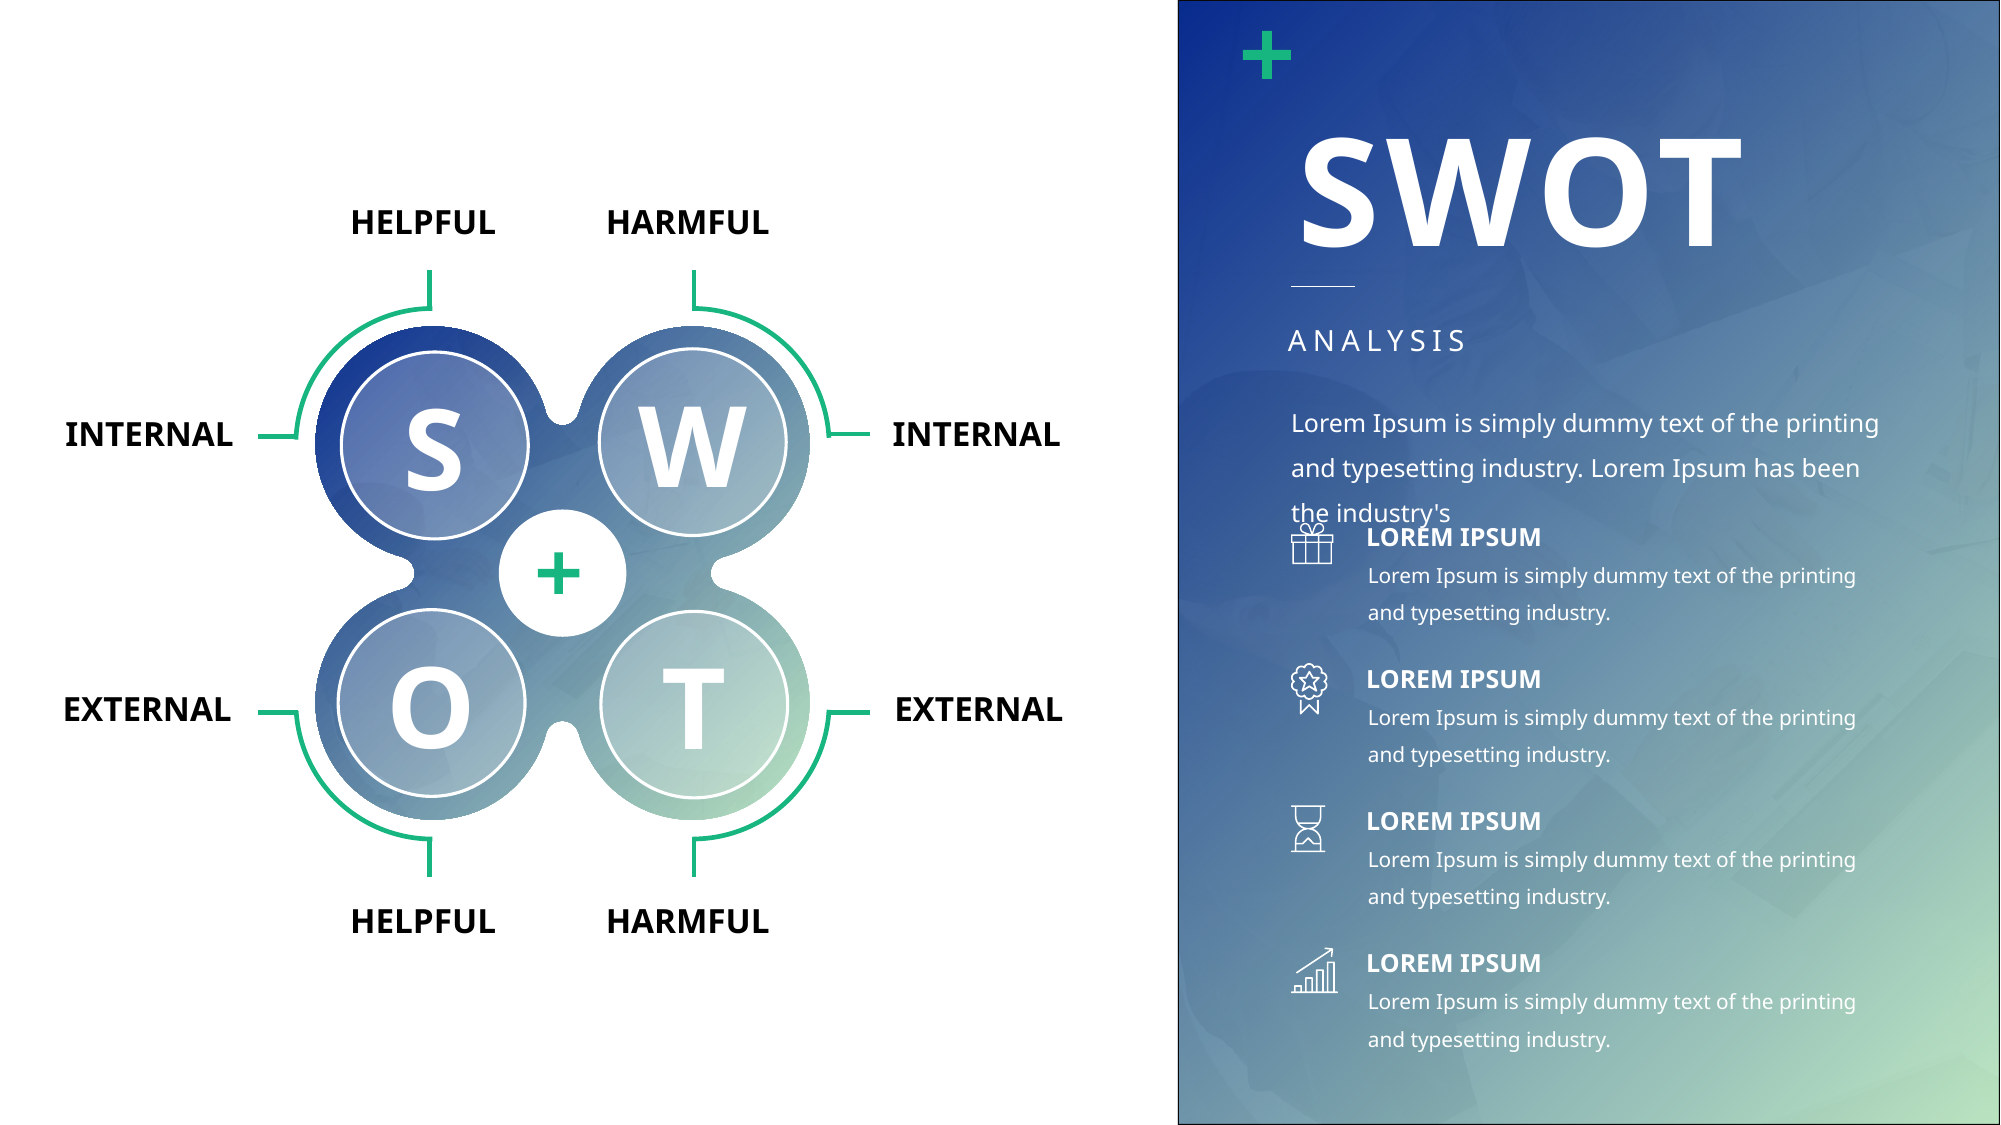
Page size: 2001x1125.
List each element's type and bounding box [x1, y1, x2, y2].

text_box [53, 201, 1074, 946]
text_box [1290, 805, 1894, 910]
text_box [1290, 663, 1894, 768]
text_box [1290, 947, 1894, 1052]
picture [1178, 2, 2000, 1125]
text_box [1177, 0, 2000, 1125]
text_box [1290, 95, 1752, 358]
text_box [1290, 520, 1894, 626]
